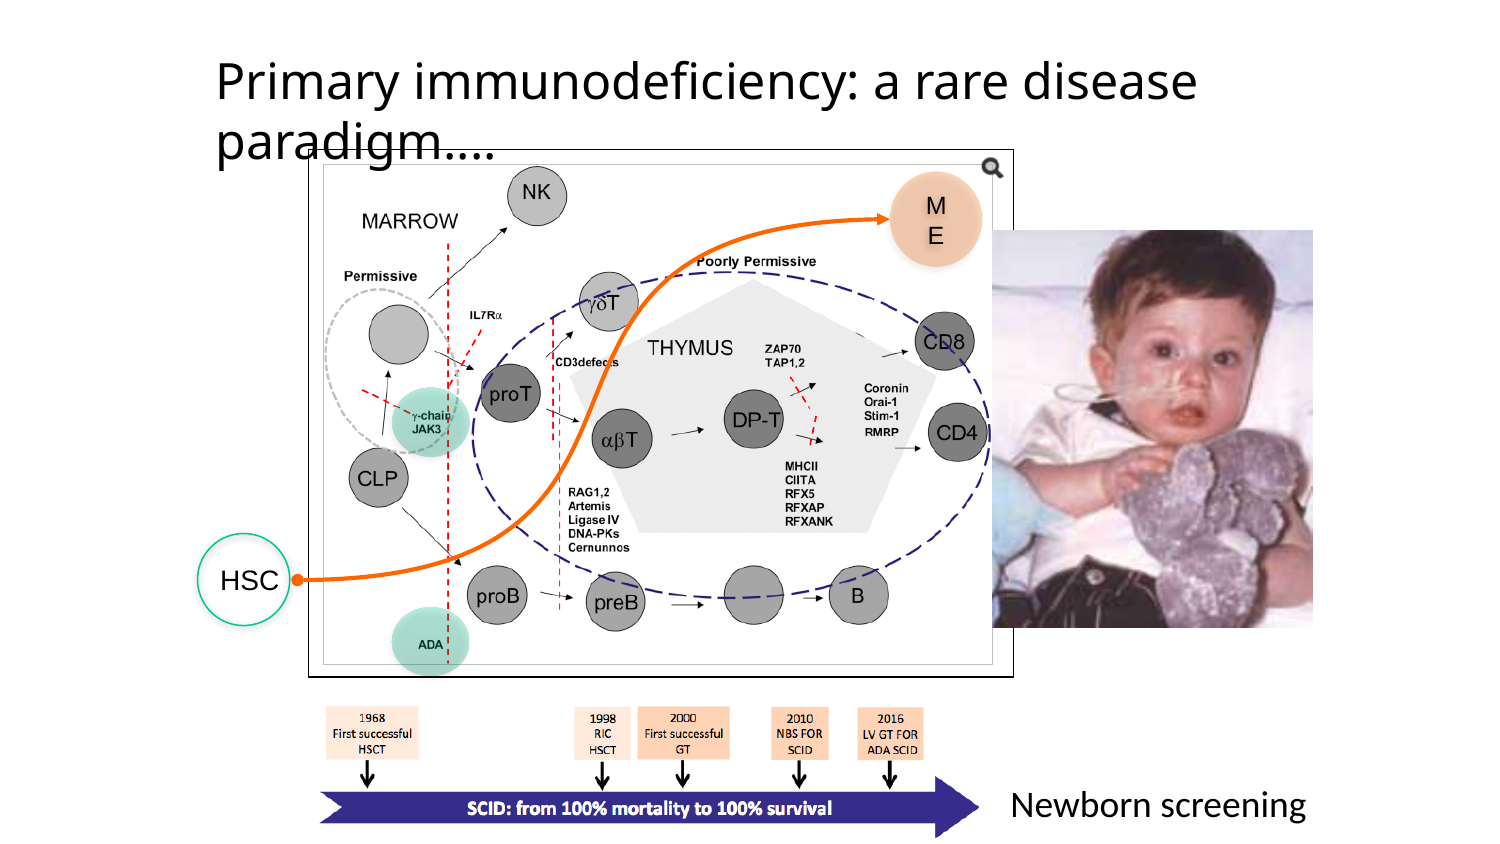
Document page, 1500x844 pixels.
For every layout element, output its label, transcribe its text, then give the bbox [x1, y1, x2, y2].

text_box Primary immunodeficiency: a rare disease paradigm.... [200, 41, 1418, 202]
text_box Newborn screening [995, 727, 1500, 833]
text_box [197, 149, 1014, 677]
picture [300, 689, 979, 844]
picture [991, 230, 1313, 629]
